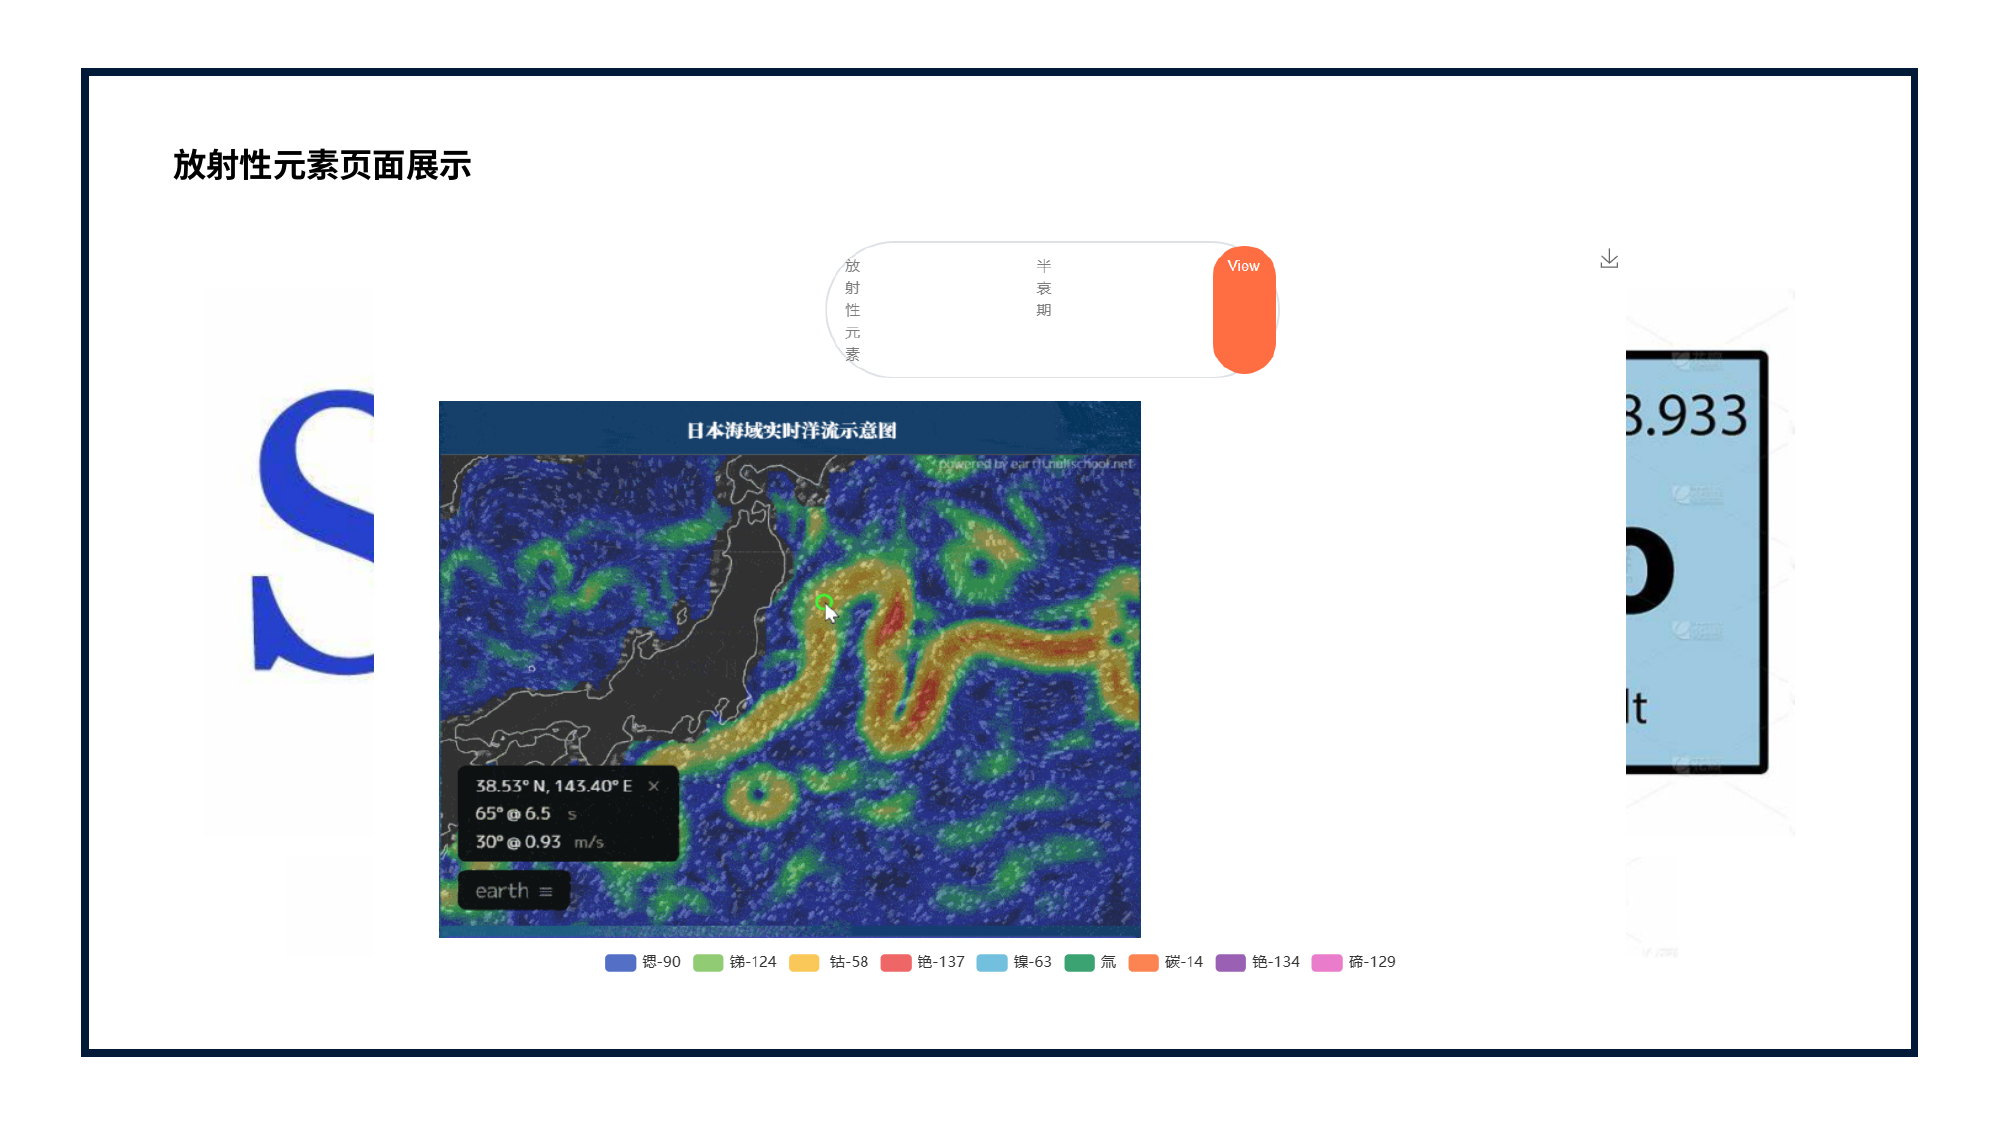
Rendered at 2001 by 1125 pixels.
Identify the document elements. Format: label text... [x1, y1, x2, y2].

picture [204, 237, 1795, 976]
text_box 放射性元素页面展示 [158, 136, 610, 192]
